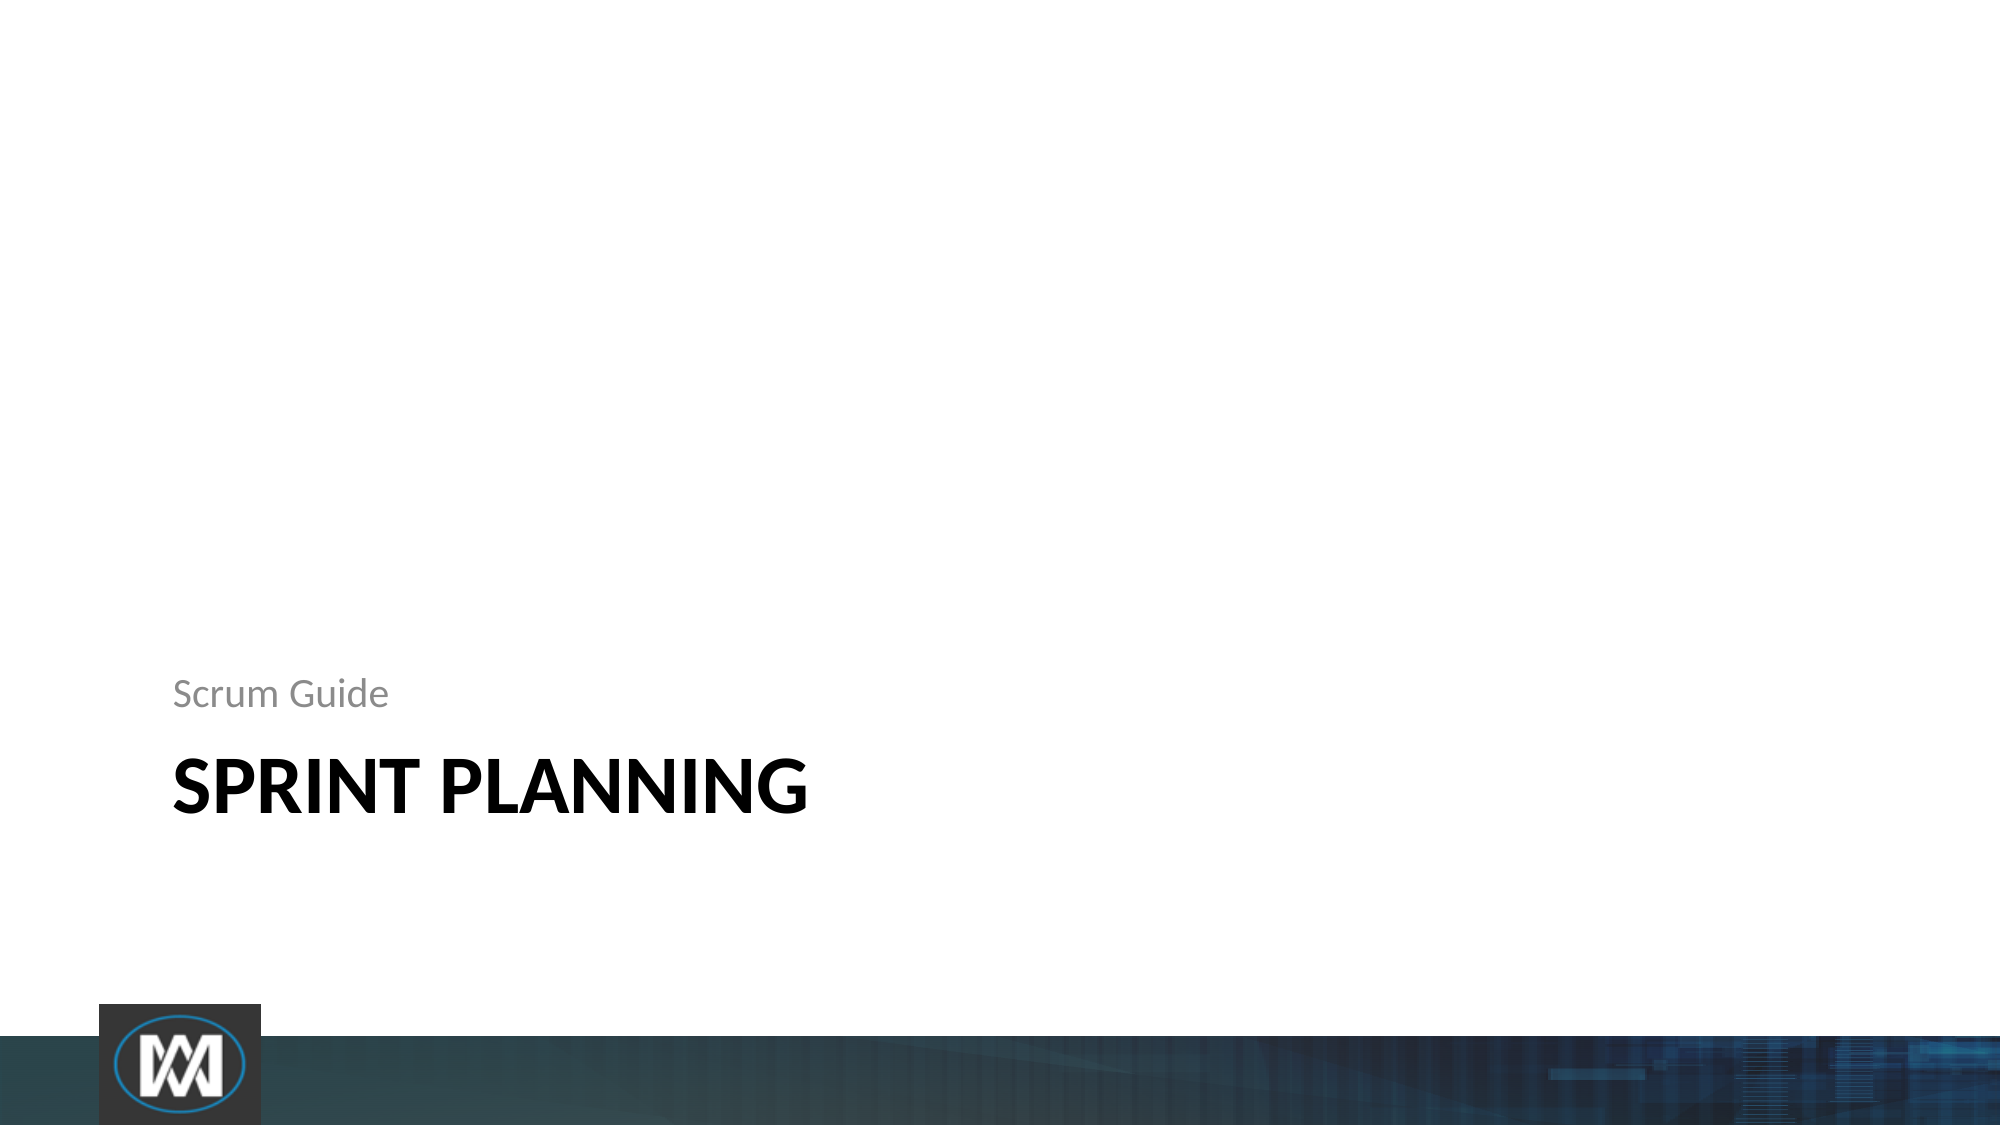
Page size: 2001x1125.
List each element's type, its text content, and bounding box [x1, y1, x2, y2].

picture [0, 1004, 2000, 1125]
list Scrum Guide [157, 476, 1858, 723]
title Sprint planning [157, 723, 1858, 947]
